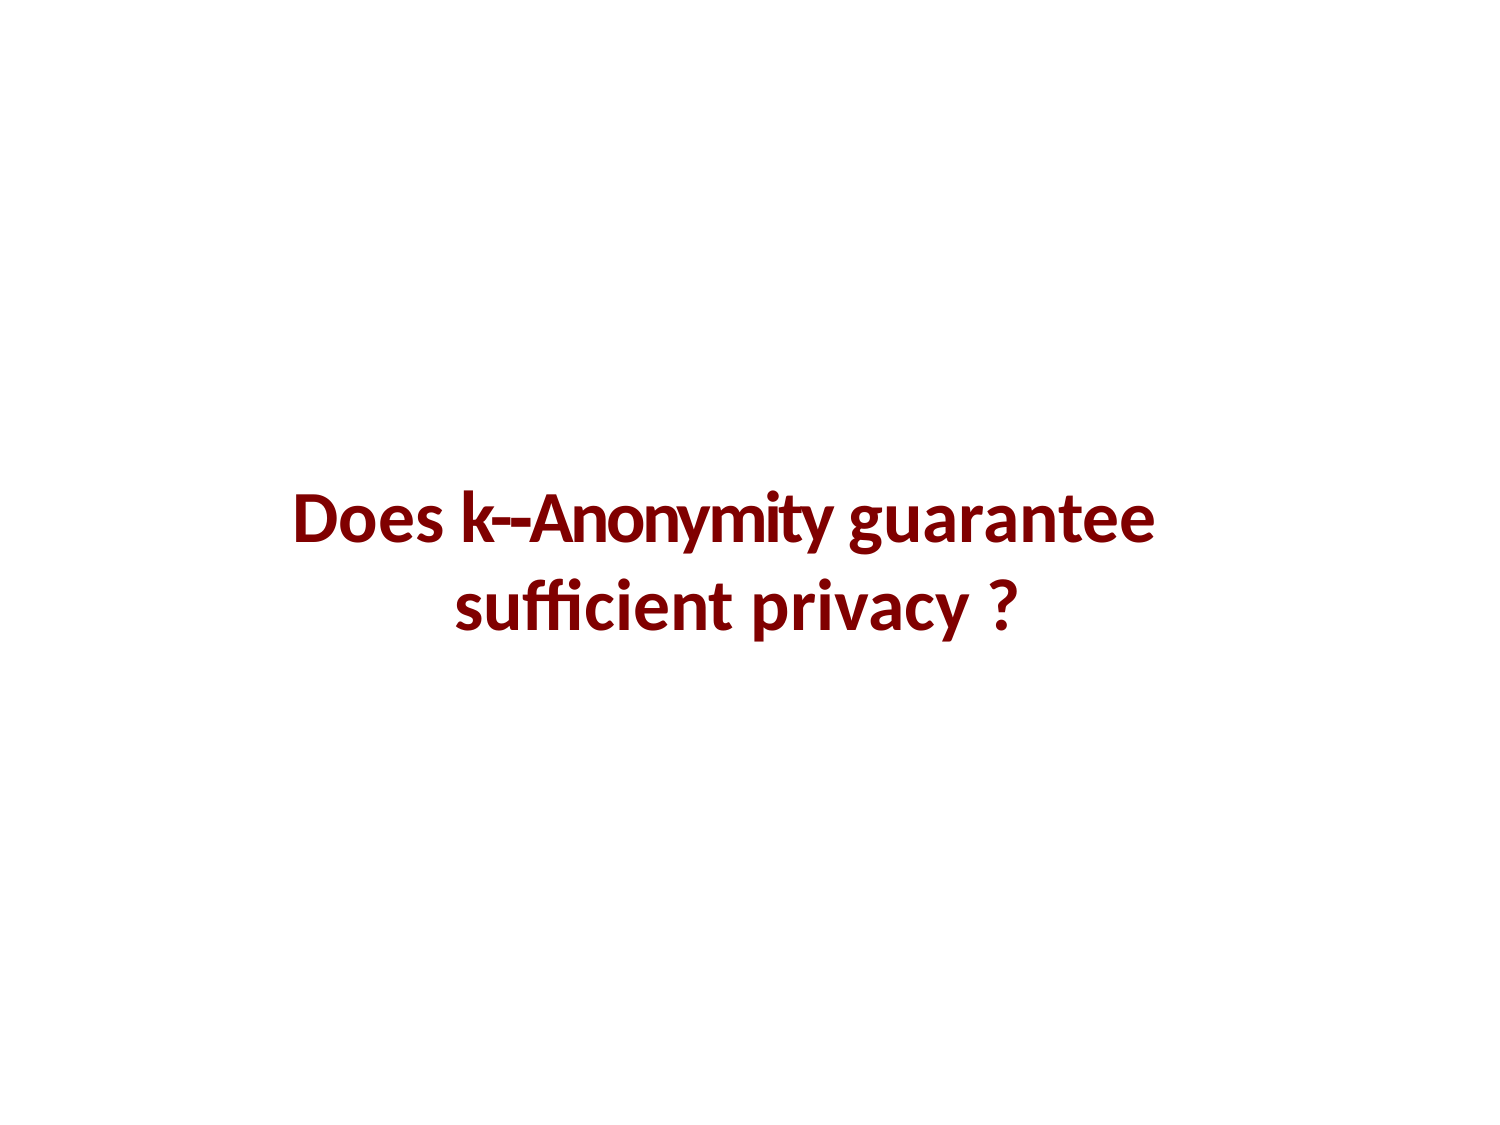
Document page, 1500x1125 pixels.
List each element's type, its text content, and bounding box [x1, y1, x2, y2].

title Does k-­‐Anonymity guarantee suﬃcient privacy ? [290, 466, 1186, 657]
